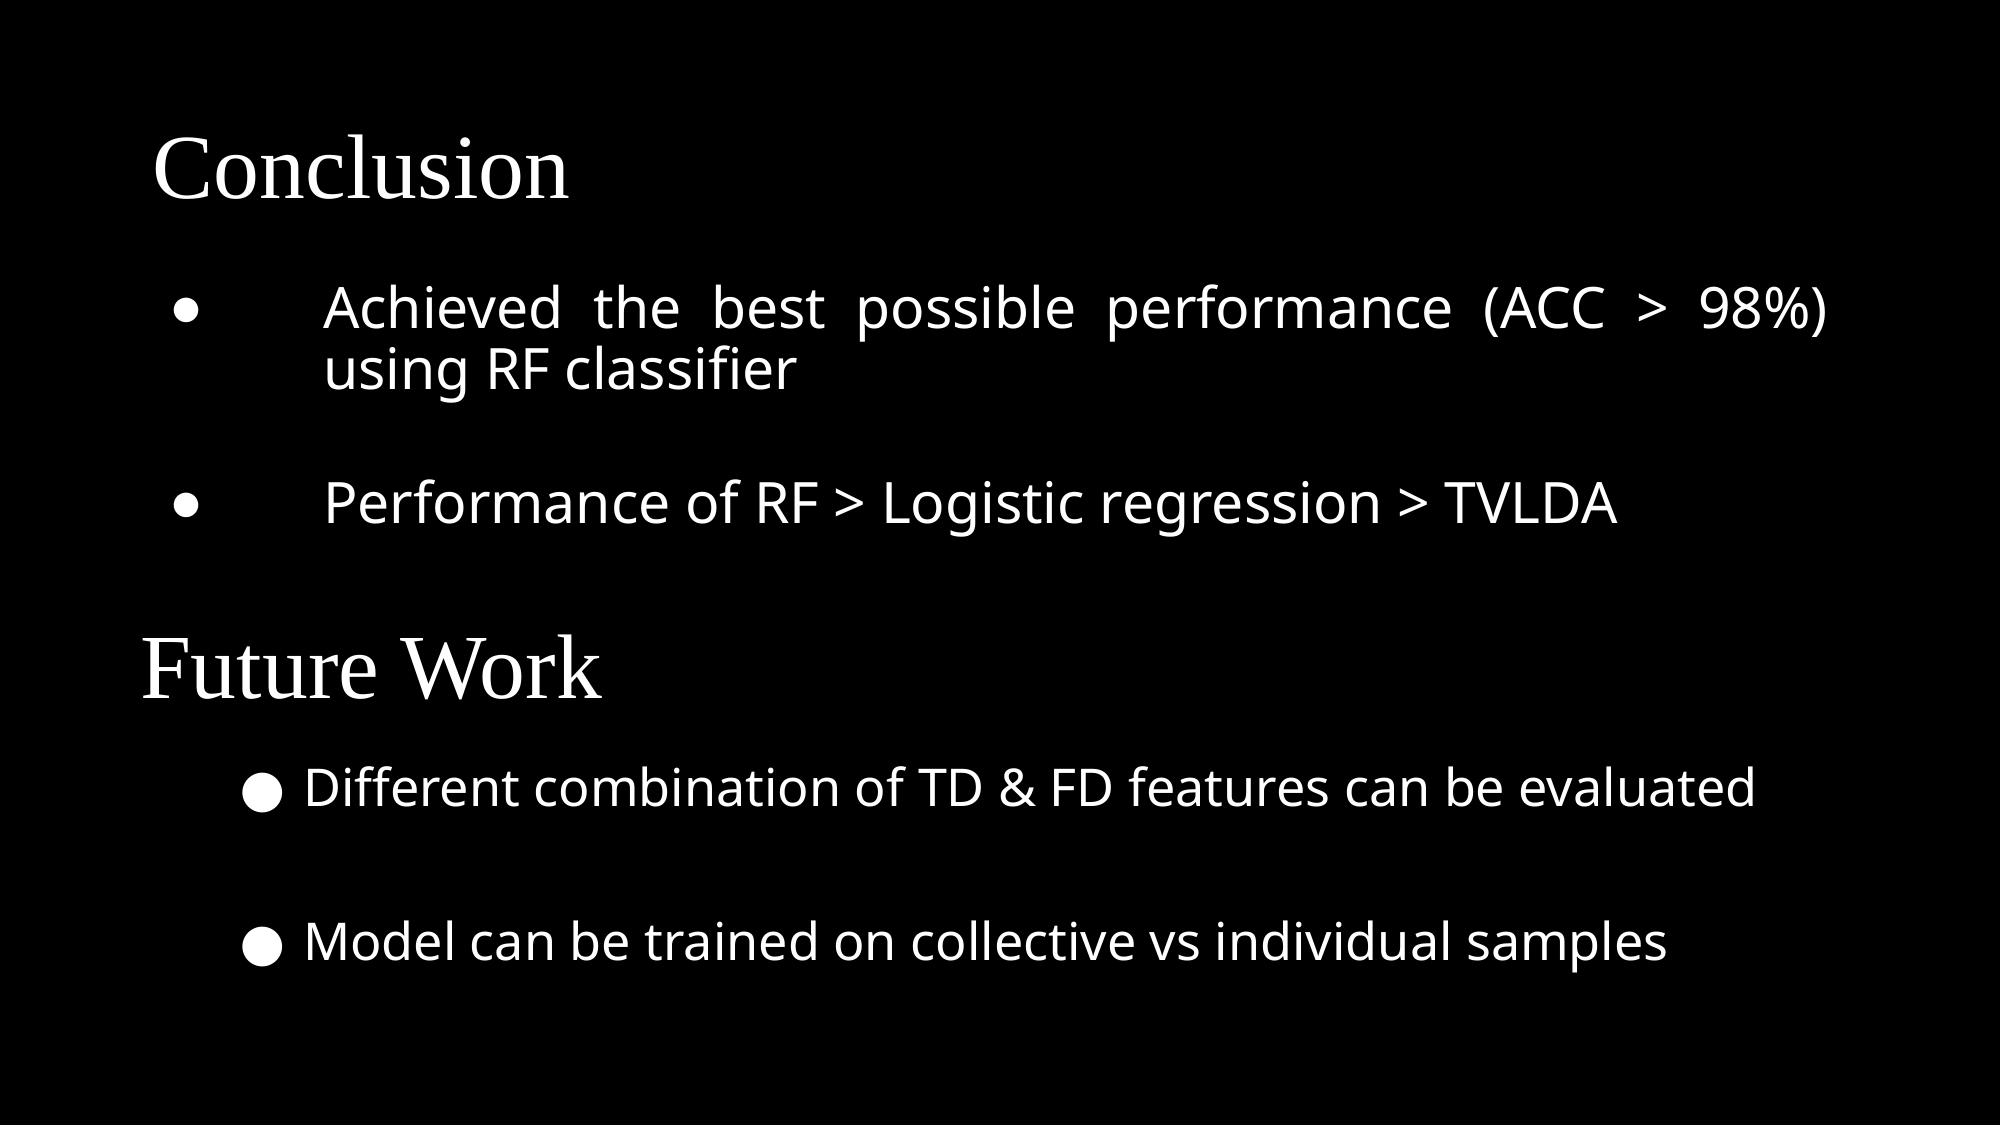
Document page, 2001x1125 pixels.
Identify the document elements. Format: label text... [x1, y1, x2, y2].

title Future Work [125, 559, 1850, 778]
list Achieved the best possible performance (ACC > 98%) using RF classifier Performance of RF > Logistic regression > TVLDA [137, 224, 1843, 544]
title Conclusion [137, 59, 1863, 278]
text_box Different combination of TD & FD features can be evaluated Model can be trained on collective vs individual samples [138, 746, 1835, 1032]
